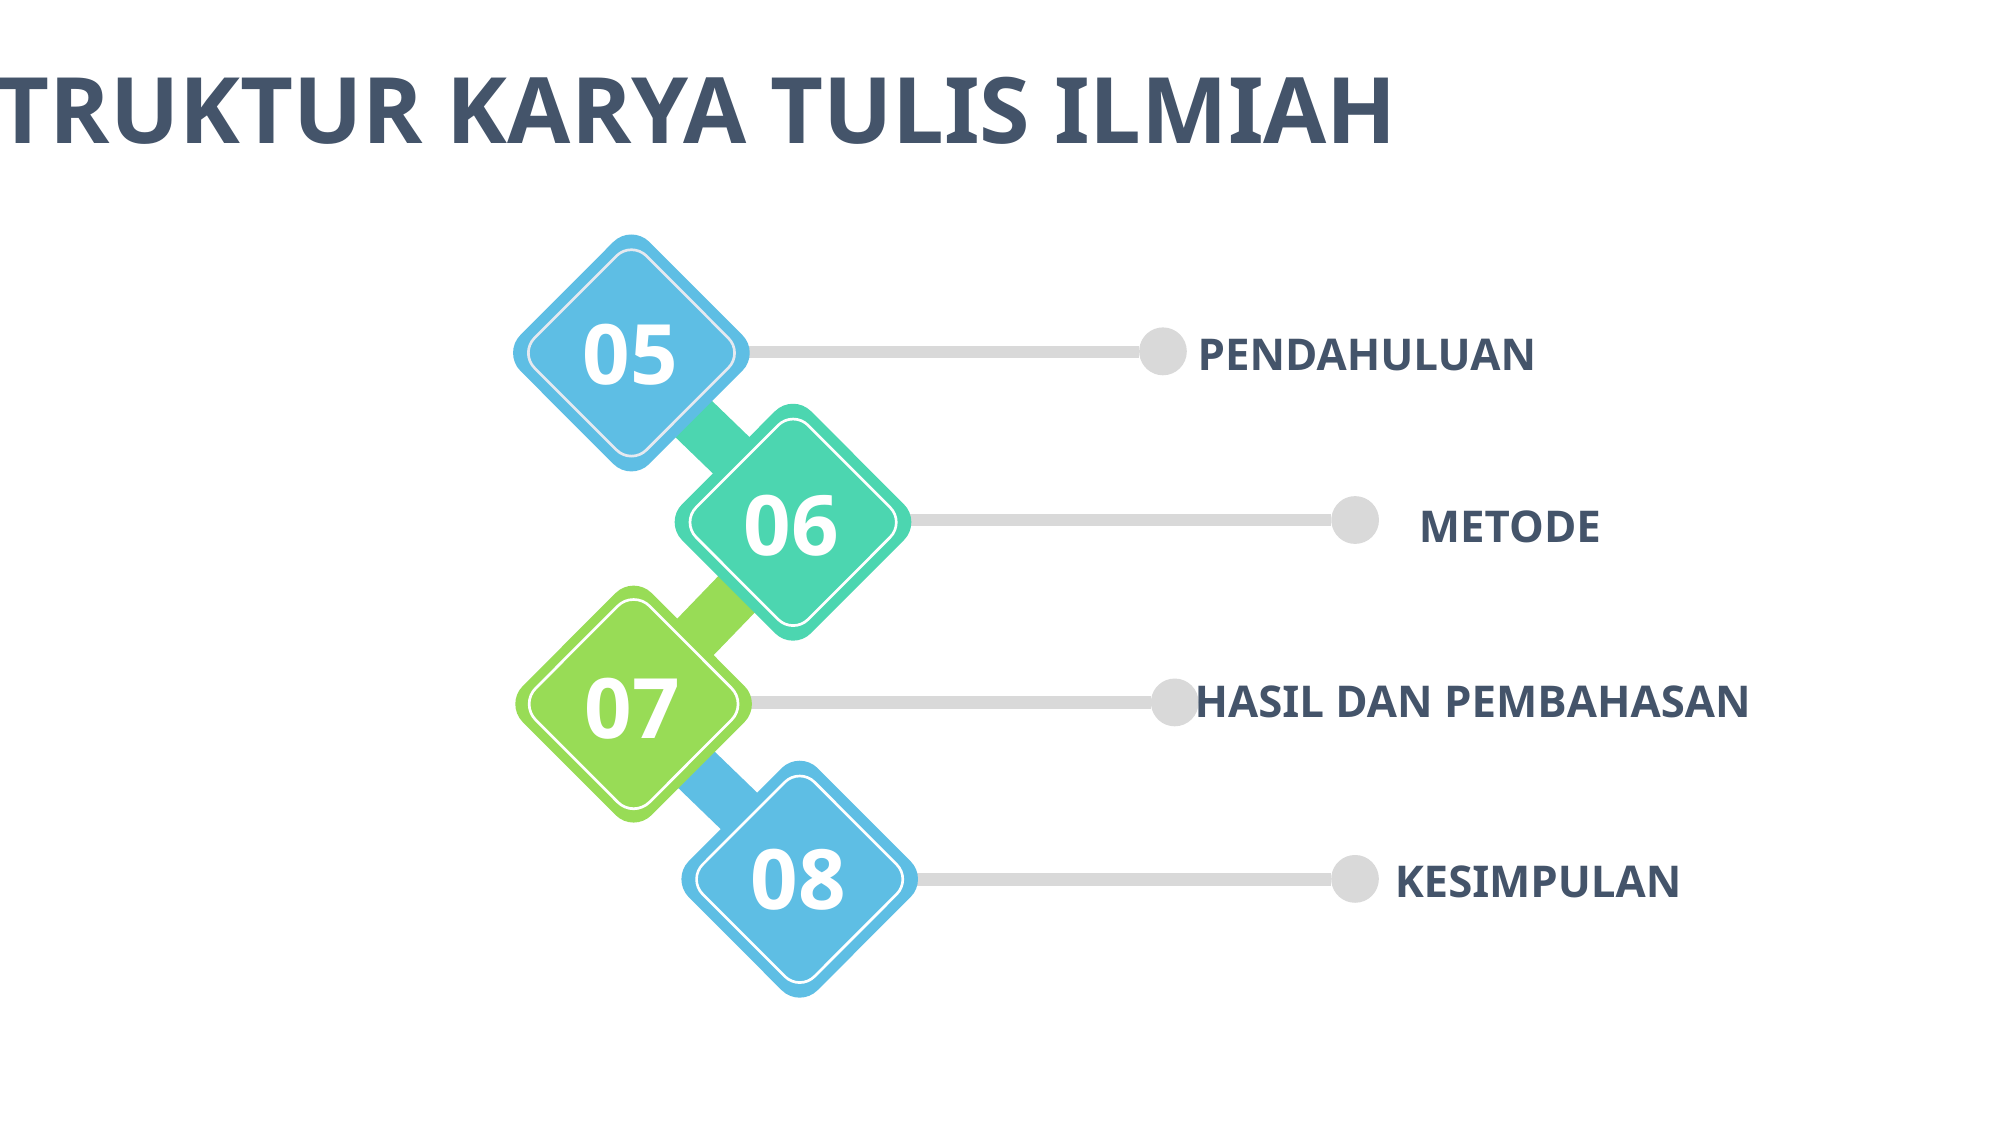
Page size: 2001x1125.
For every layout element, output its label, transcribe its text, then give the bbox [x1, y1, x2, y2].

text_box [515, 585, 752, 823]
text_box 05 [568, 293, 693, 409]
text_box [737, 417, 849, 464]
text_box [677, 577, 754, 655]
text_box [693, 300, 736, 352]
text_box 08 [735, 818, 861, 934]
text_box [695, 830, 735, 929]
text_box [747, 774, 853, 818]
text_box 07 [570, 647, 695, 763]
text_box [695, 649, 740, 702]
text_box [854, 521, 898, 576]
text_box [573, 409, 690, 458]
text_box [676, 401, 749, 473]
text_box [1331, 855, 1379, 903]
text_box [688, 473, 728, 572]
text_box [693, 353, 736, 406]
text_box [674, 403, 912, 641]
text_box [1150, 678, 1179, 727]
text_box STRUKTUR KARYA TULIS ILMIAH [0, 51, 1398, 162]
text_box [854, 469, 898, 520]
text_box [527, 651, 570, 757]
text_box [574, 598, 693, 647]
text_box [576, 763, 691, 811]
text_box [681, 760, 918, 998]
text_box [1139, 327, 1182, 376]
text_box METODE [1404, 490, 1616, 559]
text_box [736, 580, 850, 627]
text_box HASIL DAN PEMBAHASAN [1179, 666, 1766, 734]
text_box PENDAHULUAN [1182, 319, 1551, 387]
text_box [861, 880, 905, 932]
text_box KESIMPULAN [1380, 845, 1697, 914]
text_box [513, 234, 750, 472]
text_box [740, 934, 859, 984]
text_box [527, 302, 568, 404]
text_box [577, 248, 686, 293]
text_box [1331, 496, 1379, 544]
text_box 06 [728, 464, 854, 580]
text_box [695, 703, 740, 759]
text_box [861, 826, 905, 879]
text_box [679, 752, 757, 829]
